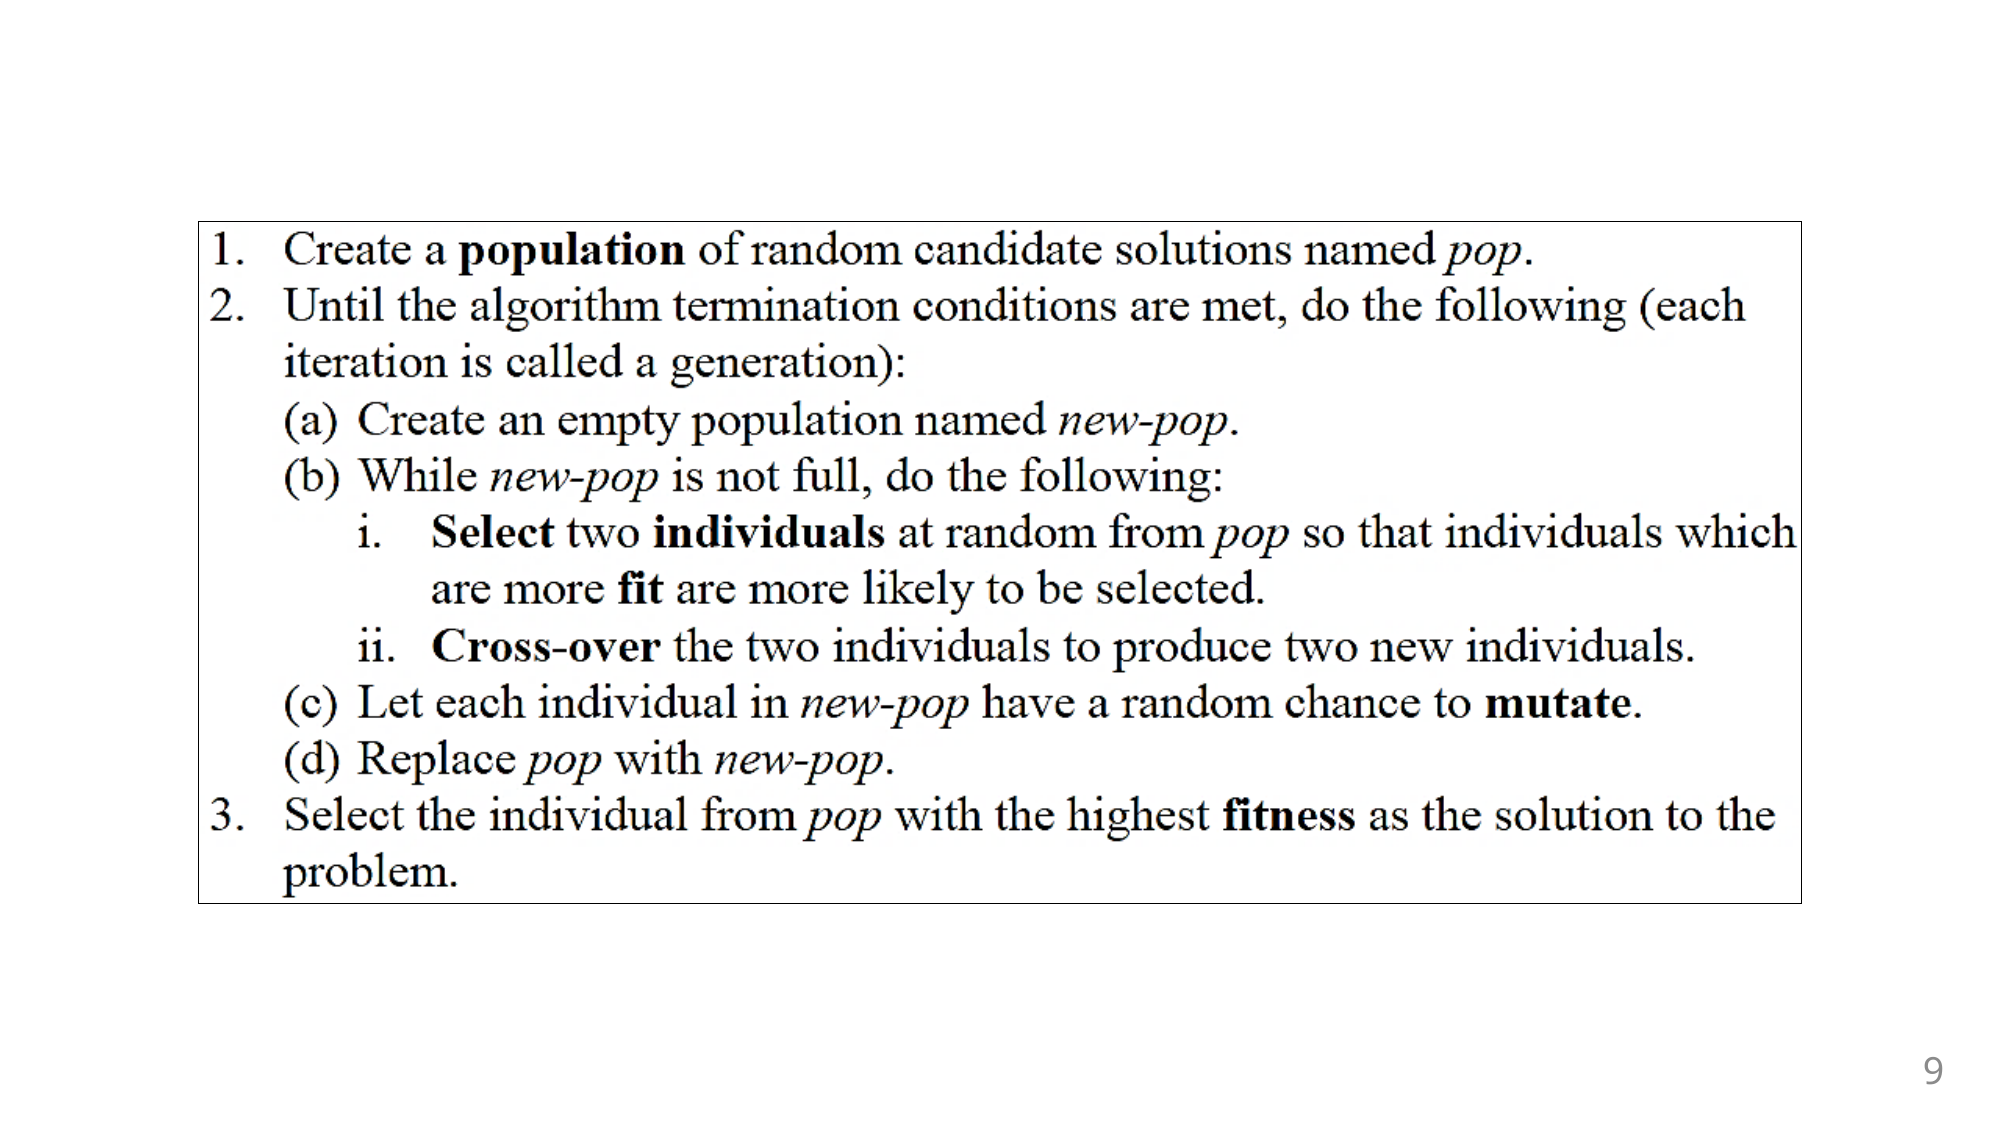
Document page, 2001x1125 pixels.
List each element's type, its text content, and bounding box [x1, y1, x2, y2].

slide_number 9 [1836, 1042, 1960, 1103]
picture [198, 221, 1802, 904]
